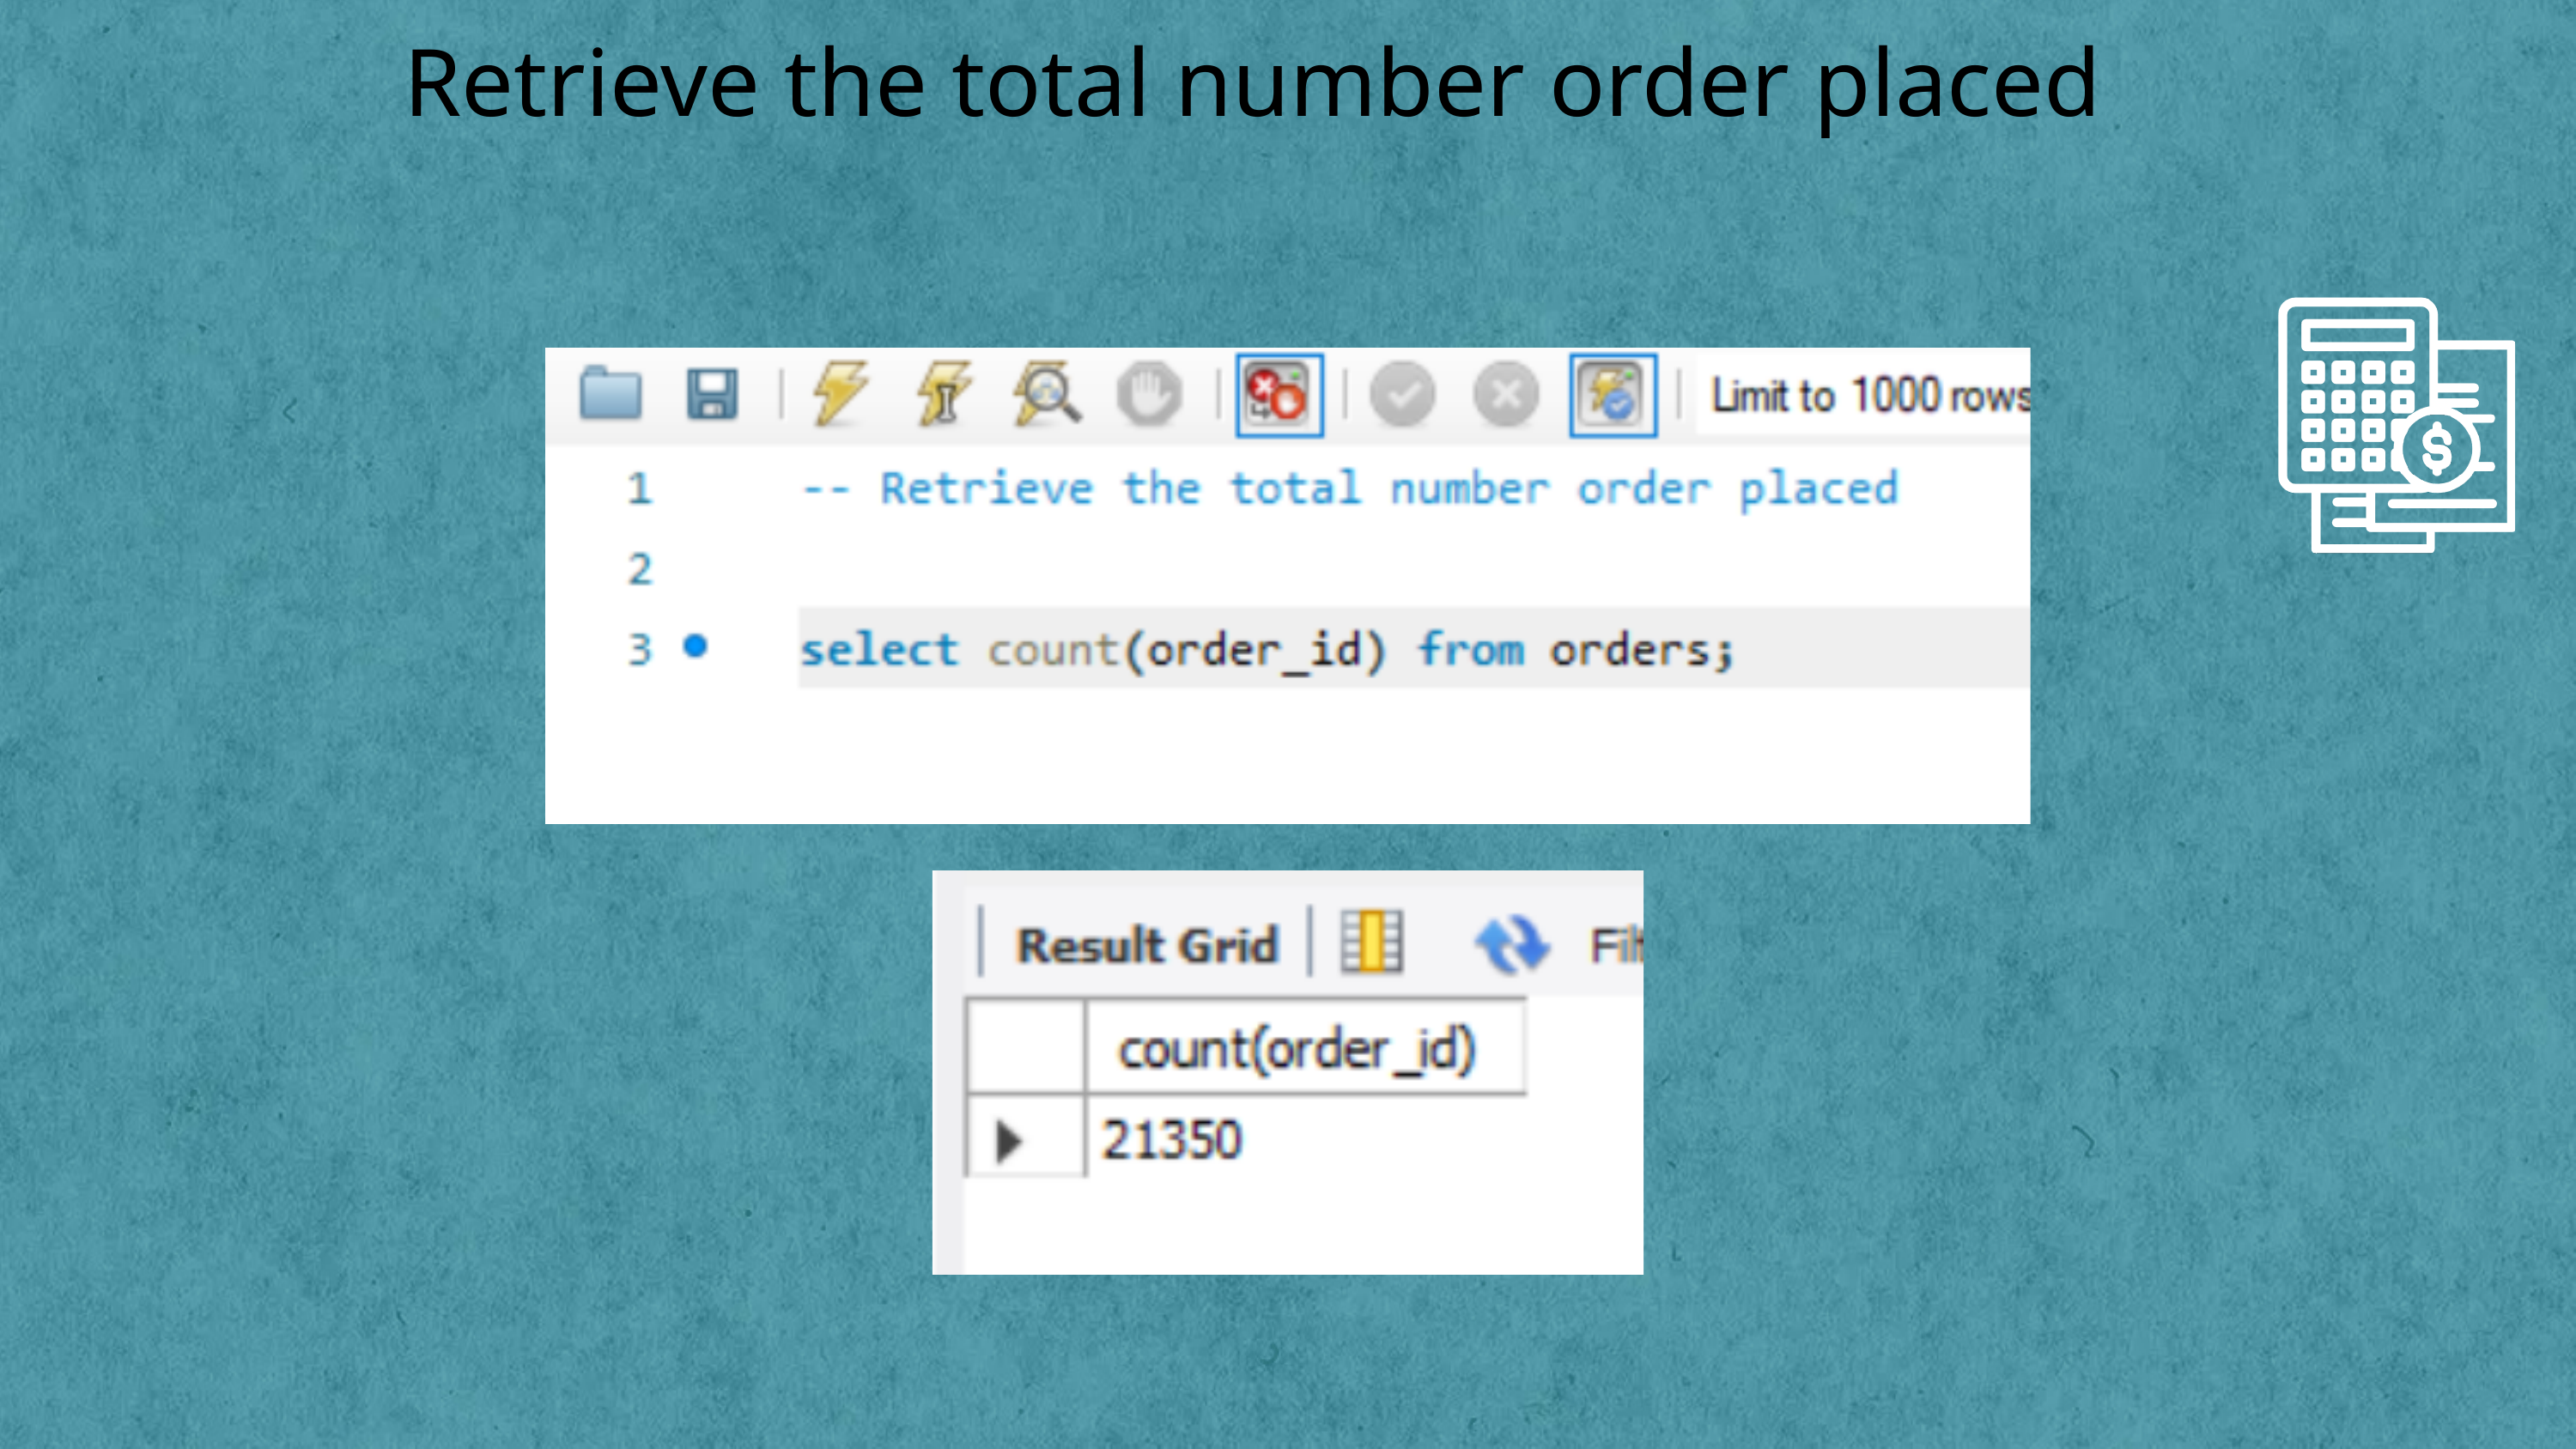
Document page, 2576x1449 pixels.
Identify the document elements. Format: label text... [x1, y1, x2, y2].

text_box Retrieve the total number order placed [144, 31, 2361, 135]
text_box [545, 348, 2031, 824]
text_box [0, 0, 2576, 1449]
text_box [2278, 297, 2516, 554]
text_box [932, 870, 1644, 1275]
